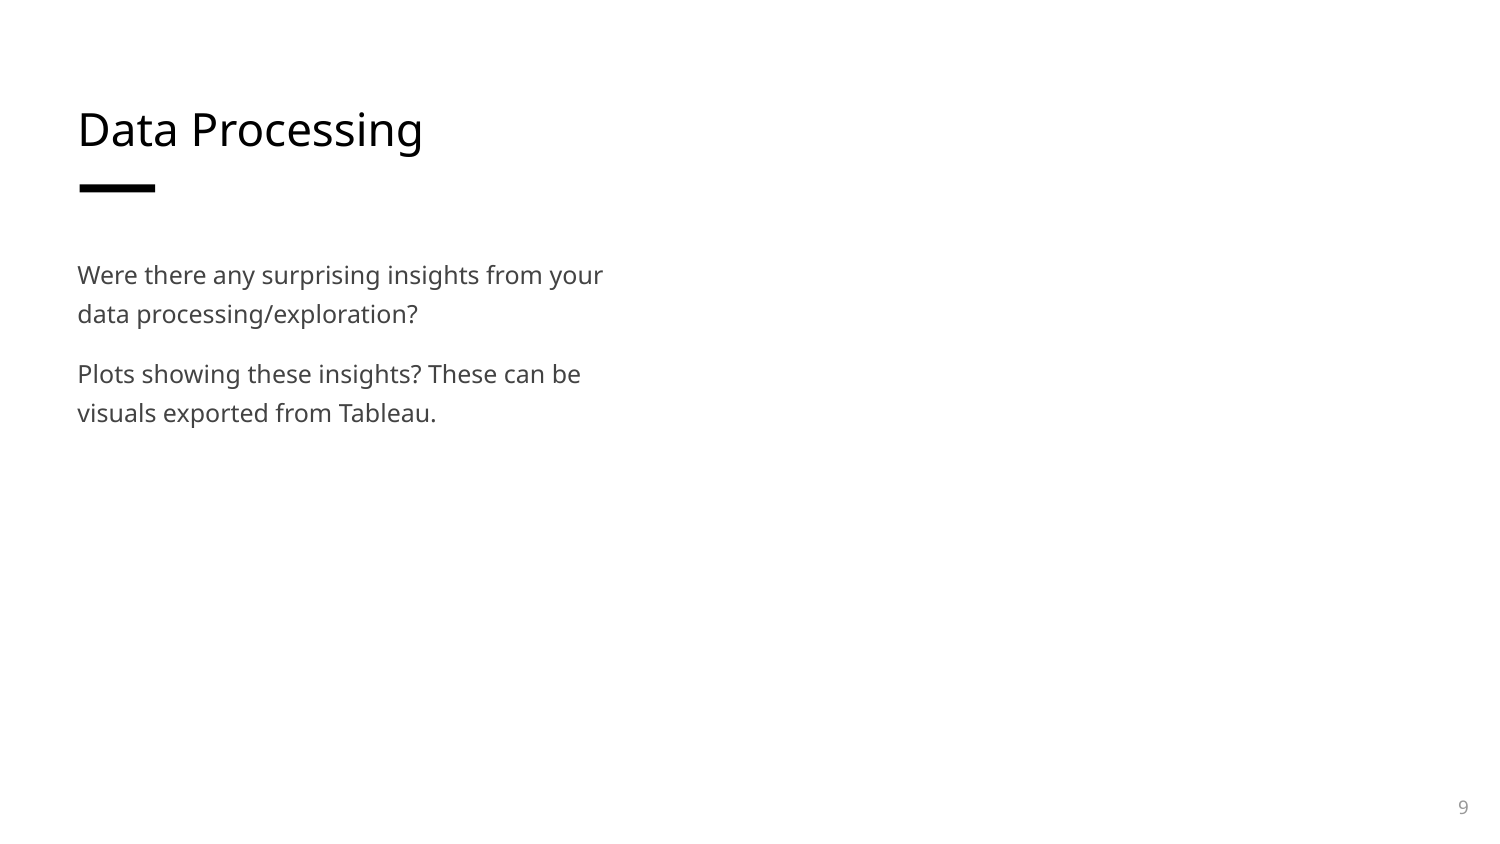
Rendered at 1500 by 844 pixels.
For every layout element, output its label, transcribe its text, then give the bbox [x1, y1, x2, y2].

title Data Processing [62, 99, 832, 157]
list Were there any surprising insights from your data processing/exploration? Plots showing these insights? These can be visuals exported from Tableau. [62, 235, 629, 665]
